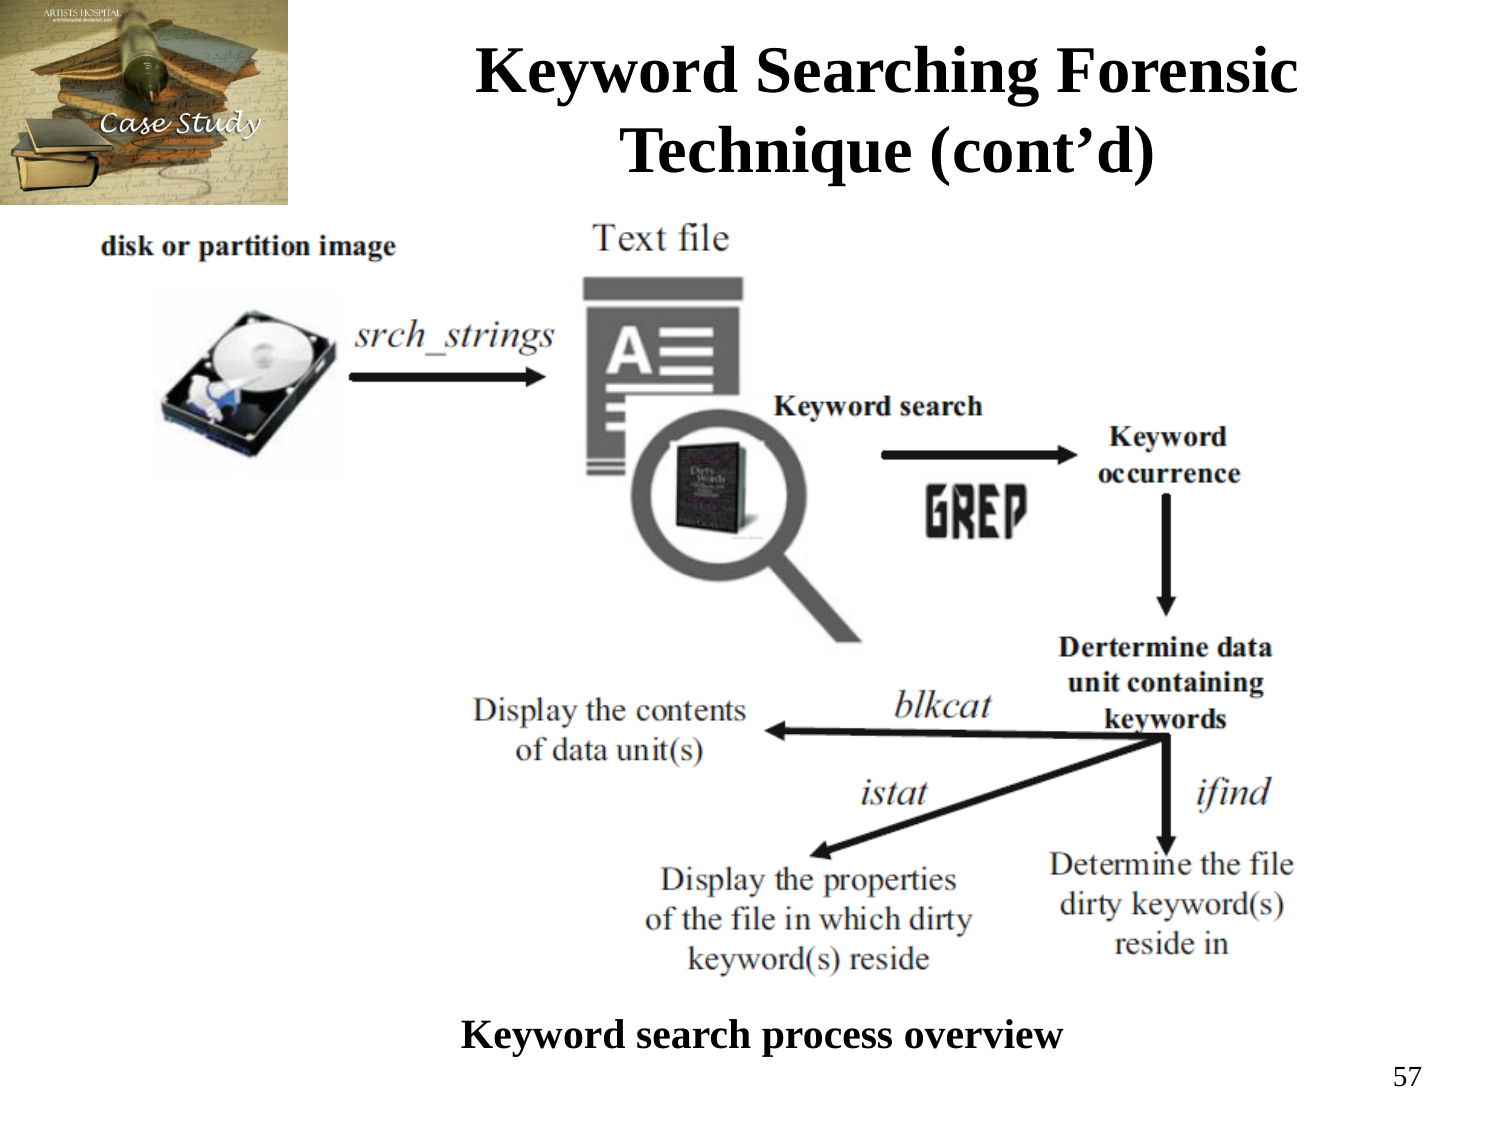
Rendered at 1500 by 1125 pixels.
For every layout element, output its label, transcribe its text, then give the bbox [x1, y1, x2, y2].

picture [0, 0, 1348, 1001]
text_box Keyword search process overview [337, 1009, 1188, 1058]
text_box Keyword Searching Forensic Technique (cont’d) [325, 12, 1450, 200]
slide_number 57 [1311, 1049, 1438, 1125]
